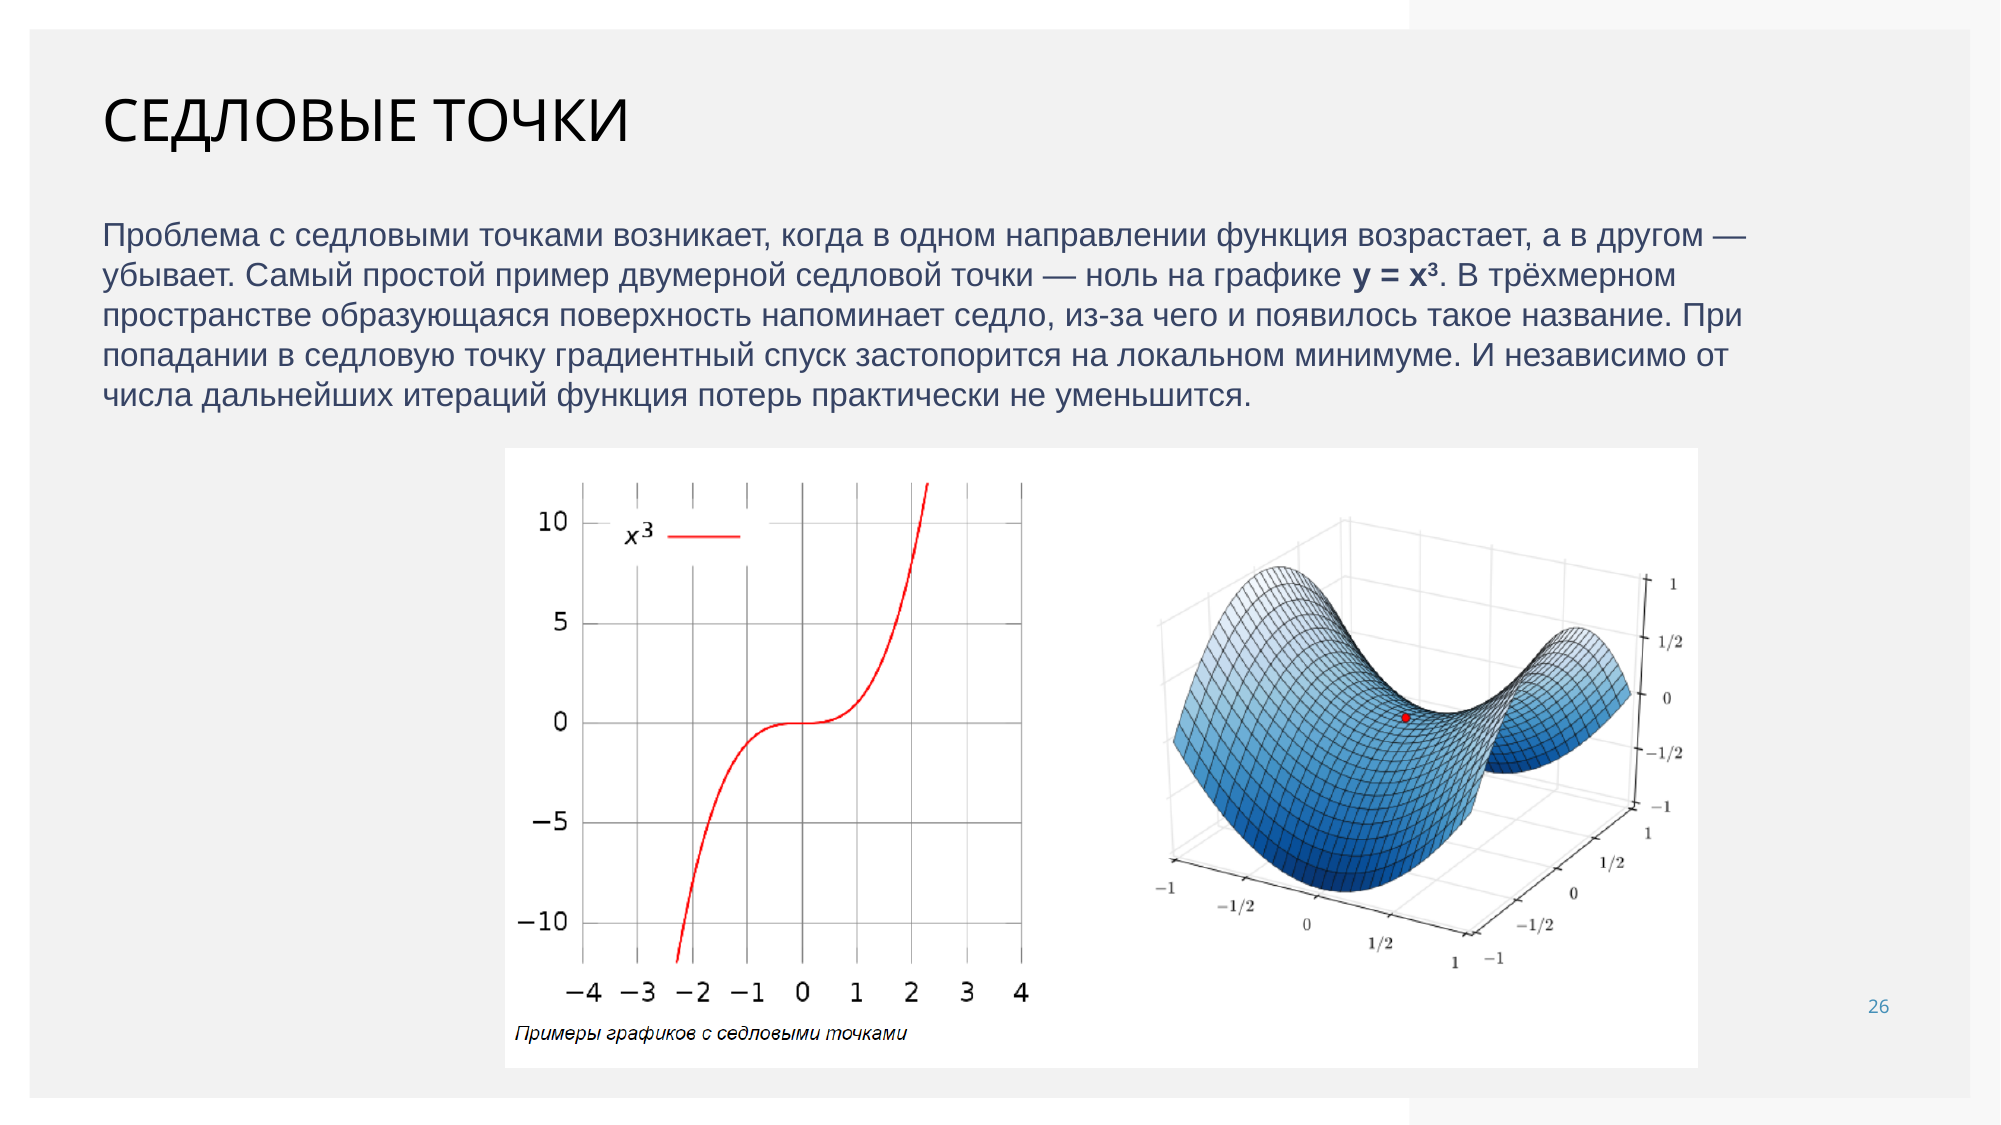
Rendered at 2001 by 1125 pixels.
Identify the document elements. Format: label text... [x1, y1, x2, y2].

text_box Проблема с седловыми точками возникает, когда в одном направлении функция возрастает, а в другом — убывает. Самый простой пример двумерной седловой точки — ноль на графике y = x3. В трёхмерном пространстве образующаяся поверхность напоминает седло, из-за чего и появилось такое название. При попадании в седловую точку градиентный спуск застопорится на локальном минимуме. И независимо от числа дальнейших итераций функция потерь практически не уменьшится. [87, 206, 1827, 421]
picture [505, 448, 1699, 1068]
title Седловые точки [87, 57, 1897, 161]
slide_number 26 [1732, 977, 1905, 1037]
